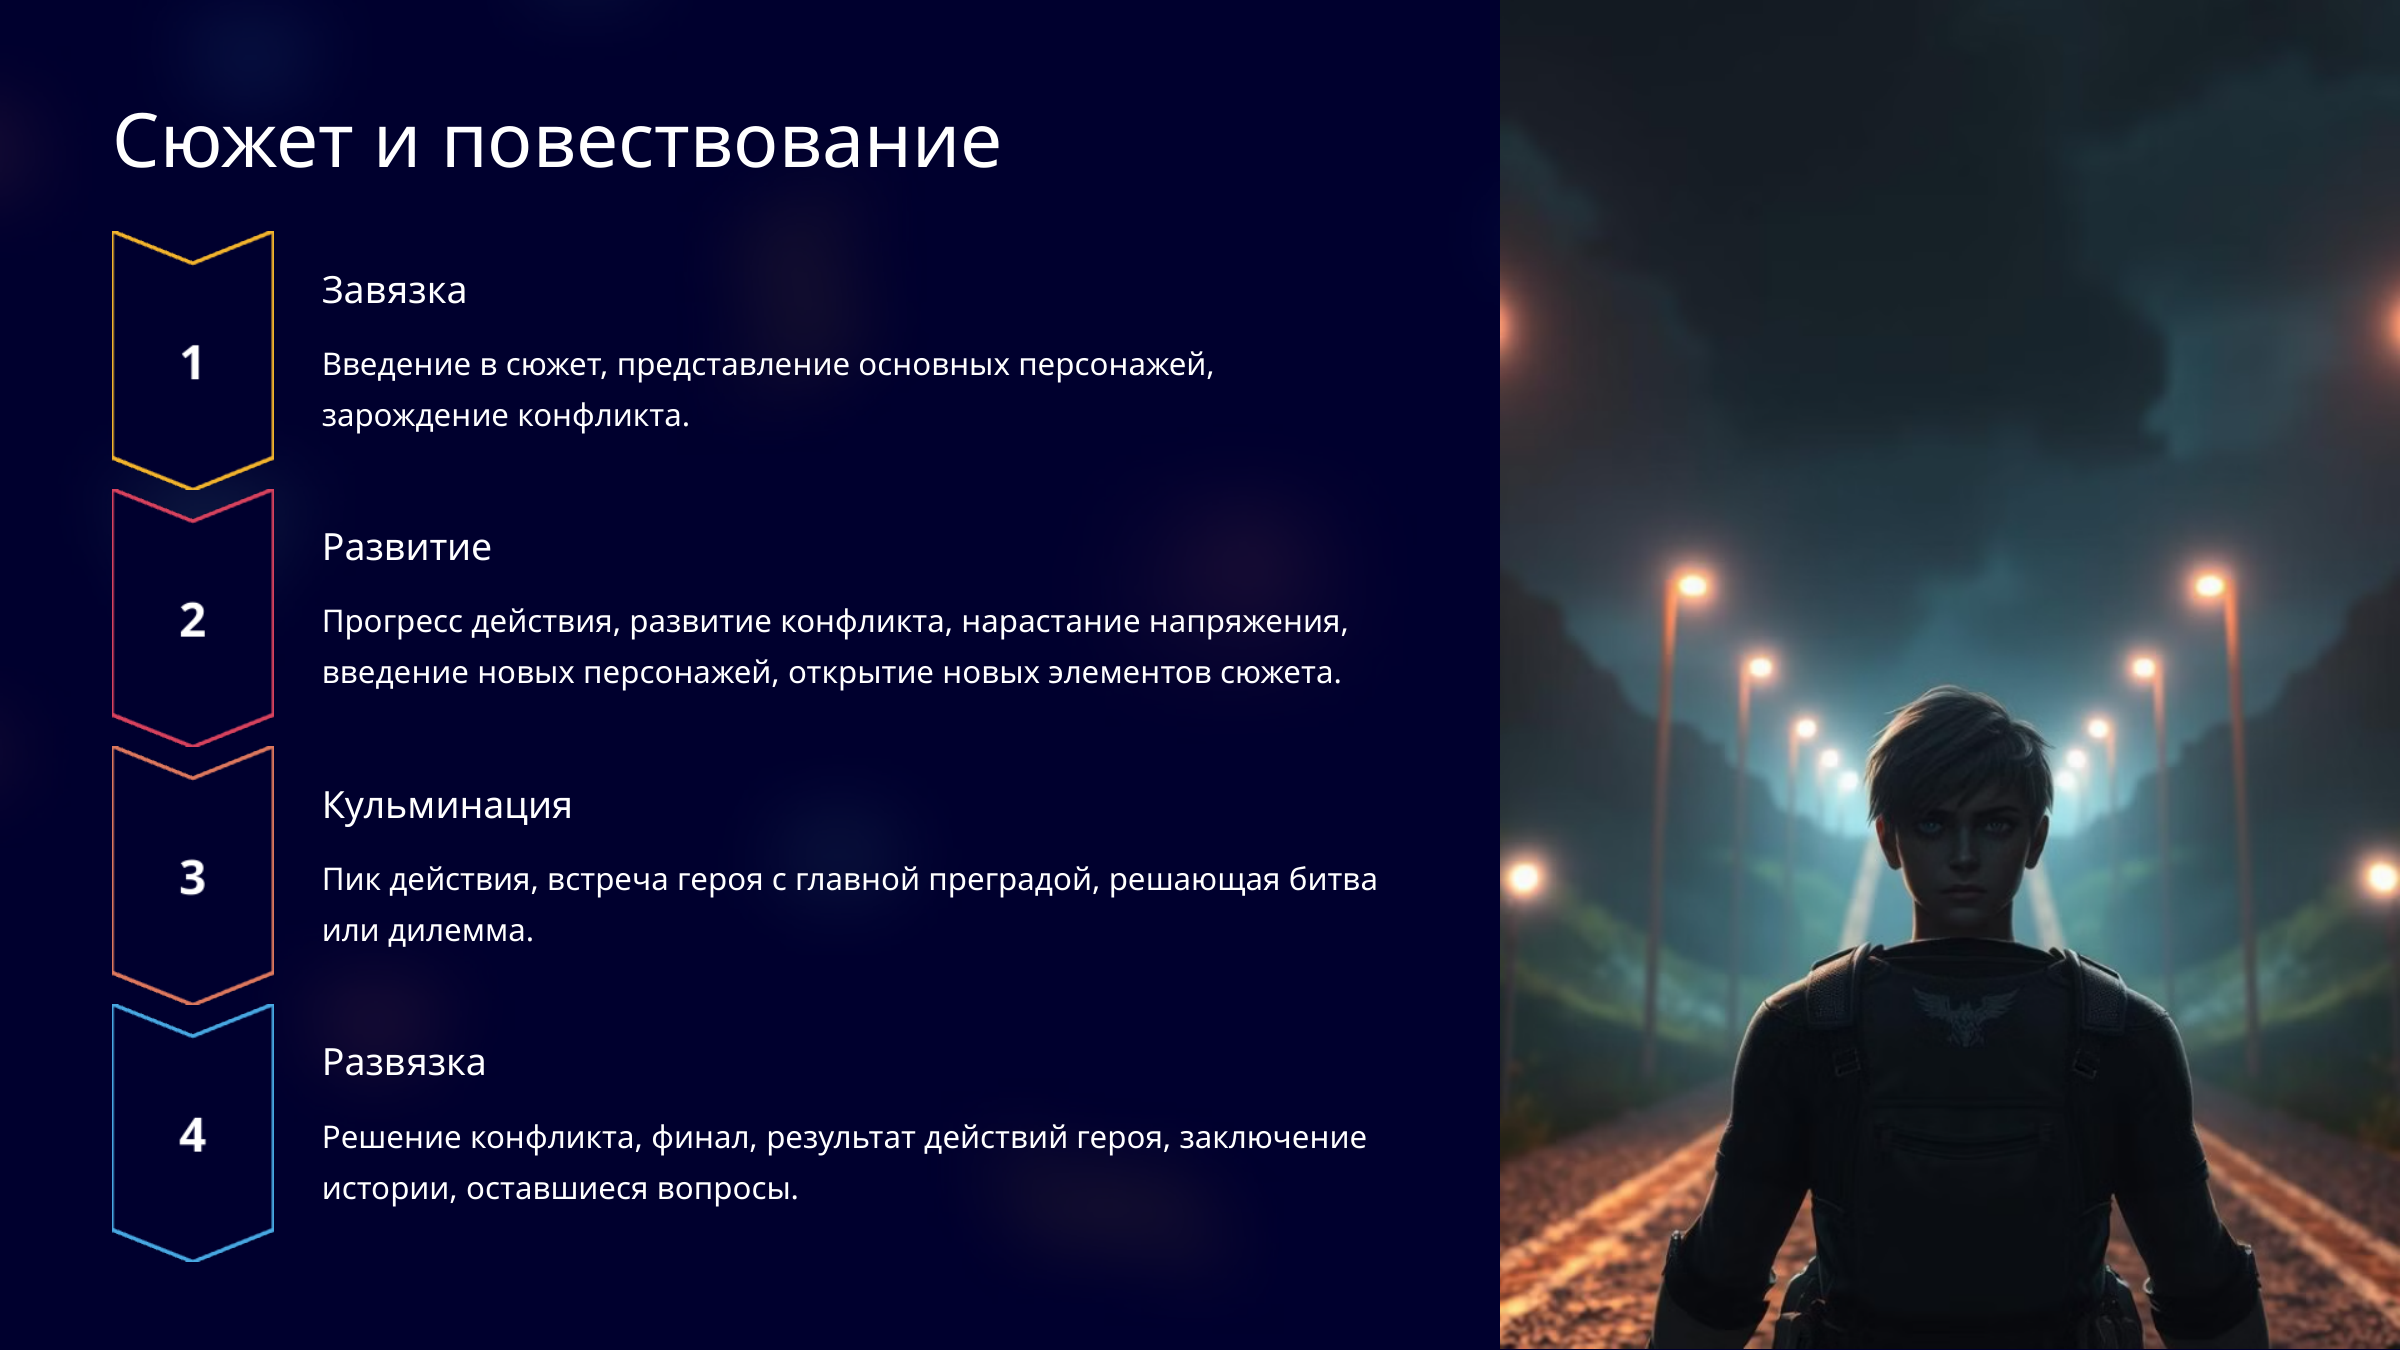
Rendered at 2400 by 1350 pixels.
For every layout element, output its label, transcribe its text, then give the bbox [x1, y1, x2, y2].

text_box Введение в сюжет, представление основных персонажей, зарождение конфликта. [321, 330, 1388, 434]
text_box Прогресс действия, развитие конфликта, нарастание напряжения, введение новых персонажей, открытие новых элементов сюжета. [321, 588, 1388, 692]
picture [112, 231, 274, 1262]
text_box Развязка [321, 1036, 701, 1084]
text_box Развитие [321, 521, 701, 569]
text_box Решение конфликта, финал, результат действий героя, заключение истории, оставшиеся вопросы. [321, 1103, 1388, 1207]
text_box Пик действия, встреча героя с главной преградой, решающая битва или дилемма. [321, 845, 1388, 949]
text_box Кульминация [321, 778, 701, 827]
picture [1499, 0, 2400, 1349]
text_box Завязка [321, 263, 701, 311]
text_box Сюжет и повествование [112, 88, 990, 184]
